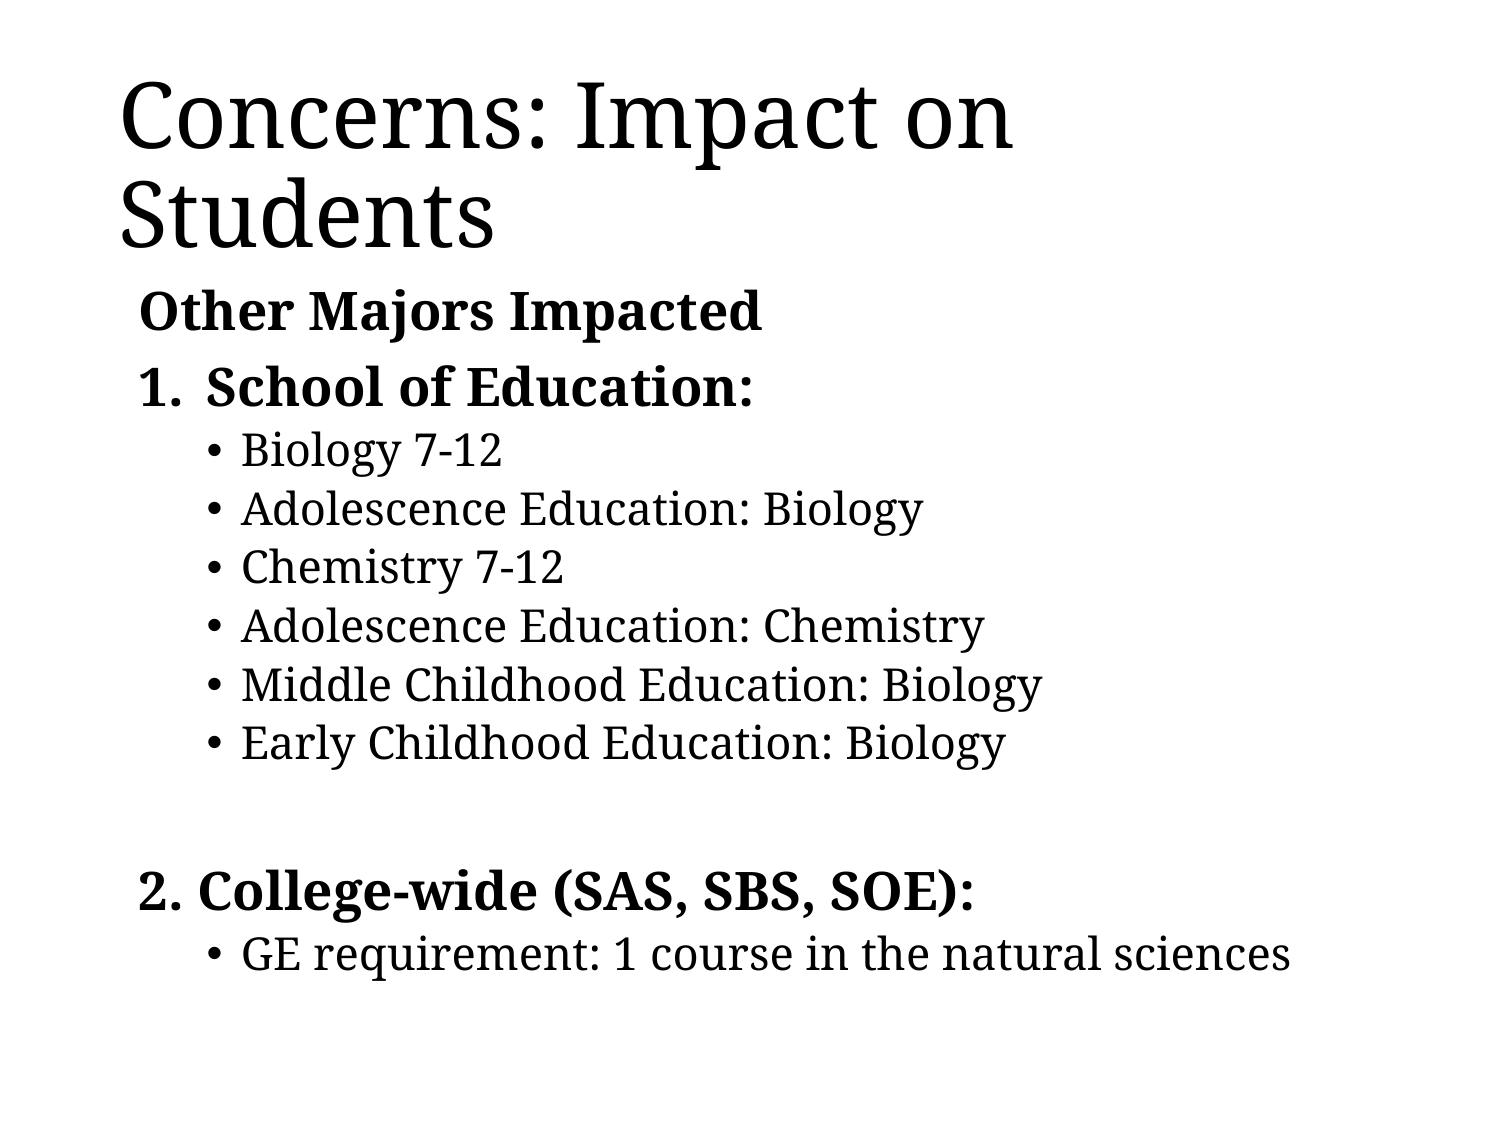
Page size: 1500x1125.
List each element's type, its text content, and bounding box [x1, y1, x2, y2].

list Other Majors Impacted School of Education: Biology 7-12 Adolescence Education: Biology Chemistry 7-12 Adolescence Education: Chemistry Middle Childhood Education: Biology Early Childhood Education: Biology 2. College-wide (SAS, SBS, SOE): GE requirement: 1 course in the natural sciences [123, 277, 1397, 992]
title Concerns: Impact on Students [103, 59, 1397, 278]
